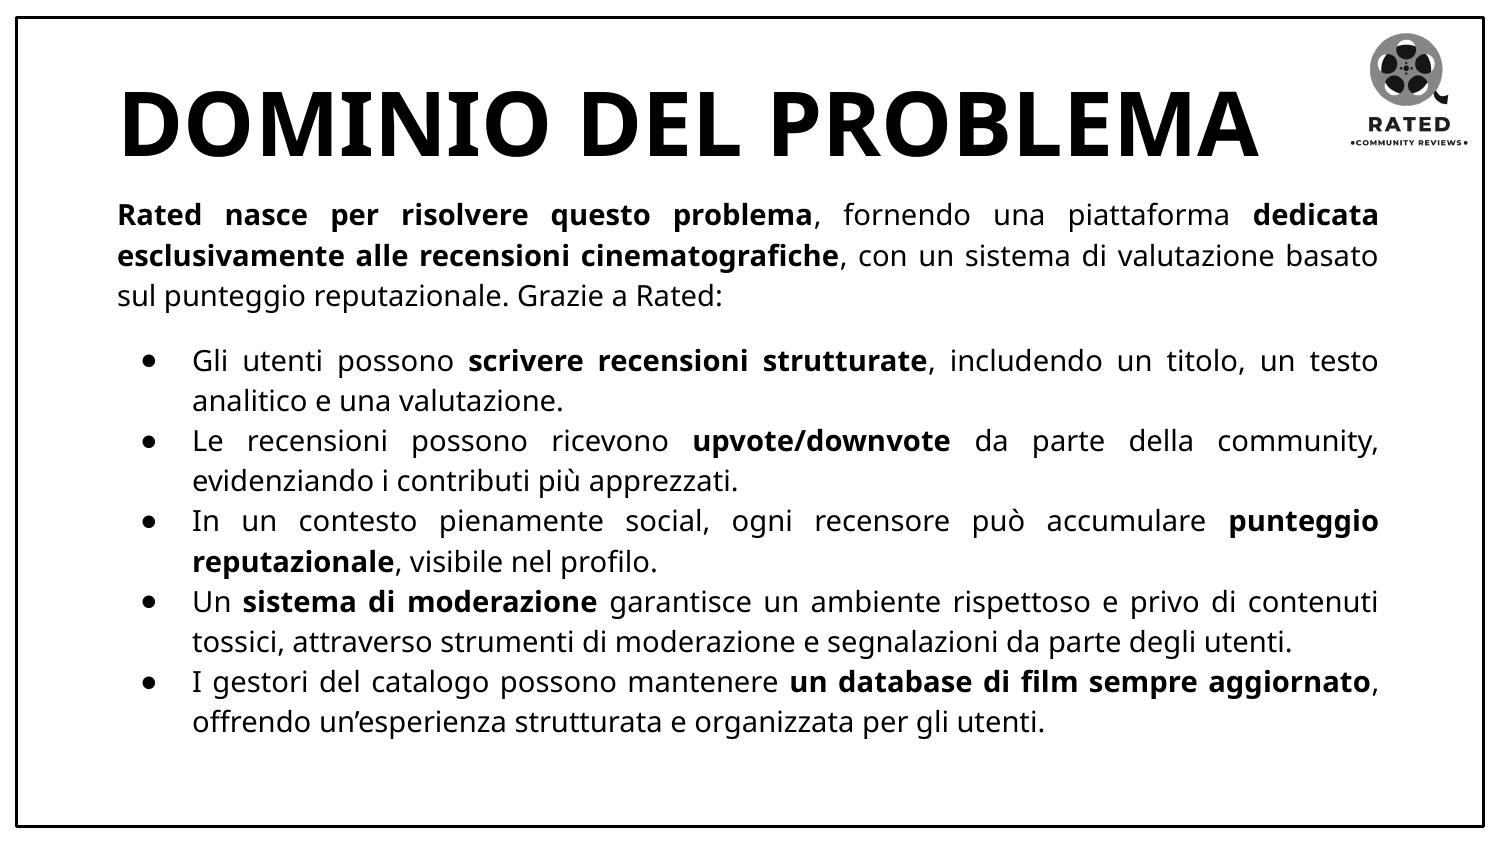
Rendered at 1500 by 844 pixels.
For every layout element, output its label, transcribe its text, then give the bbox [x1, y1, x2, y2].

picture [1305, 0, 1500, 198]
subtitle Rated nasce per risolvere questo problema, fornendo una piattaforma dedicata esclusivamente alle recensioni cinematografiche, con un sistema di valutazione basato sul punteggio reputazionale. Grazie a Rated: Gli utenti possono scrivere recensioni strutturate, includendo un titolo, un testo analitico e una valutazione. Le recensioni possono ricevono upvote/downvote da parte della community, evidenziando i contributi più apprezzati. In un contesto pienamente social, ogni recensore può accumulare punteggio reputazionale, visibile nel profilo. Un sistema di moderazione garantisce un ambiente rispettoso e privo di contenuti tossici, attraverso strumenti di moderazione e segnalazioni da parte degli utenti. I gestori del catalogo possono mantenere un database di film sempre aggiornato, offrendo un’esperienza strutturata e organizzata per gli utenti. [101, 176, 1395, 777]
title DOMINIO DEL PROBLEMA [102, 51, 1300, 168]
